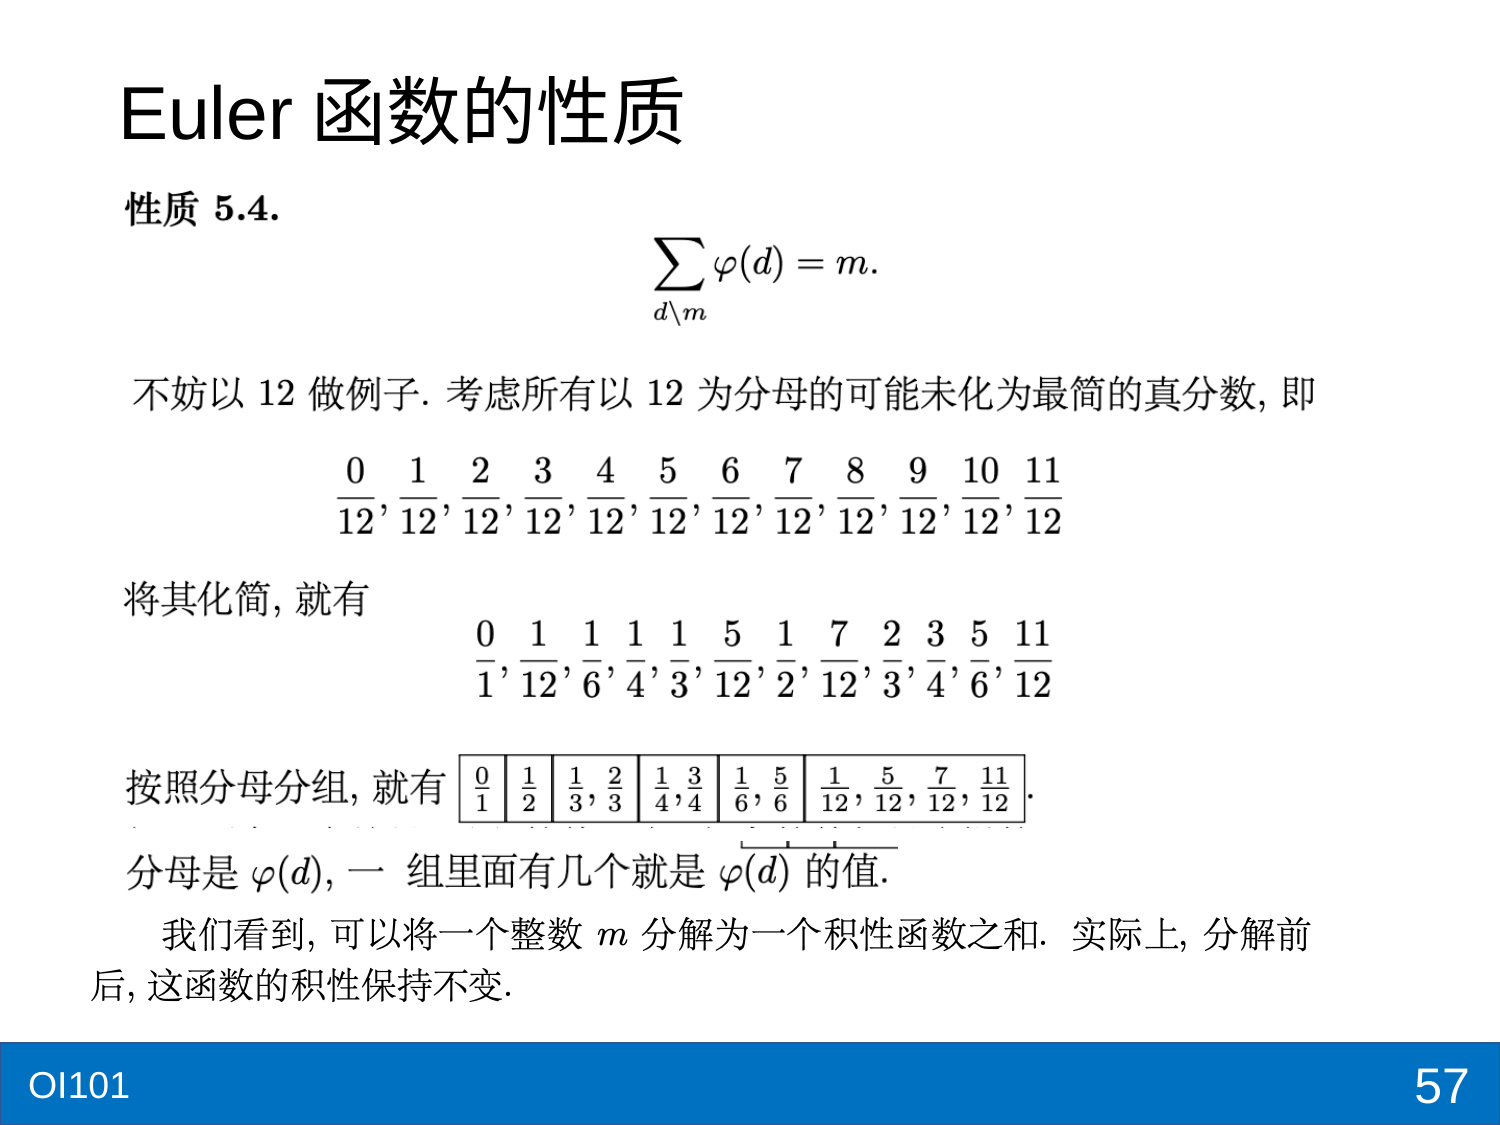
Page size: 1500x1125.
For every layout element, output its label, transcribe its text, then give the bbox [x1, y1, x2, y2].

title Euler函数的性质 [103, 59, 1397, 171]
slide_number 57 [1147, 1054, 1485, 1114]
picture [40, 358, 1316, 721]
picture [103, 170, 914, 348]
picture [103, 750, 1045, 828]
picture [77, 829, 1317, 1040]
